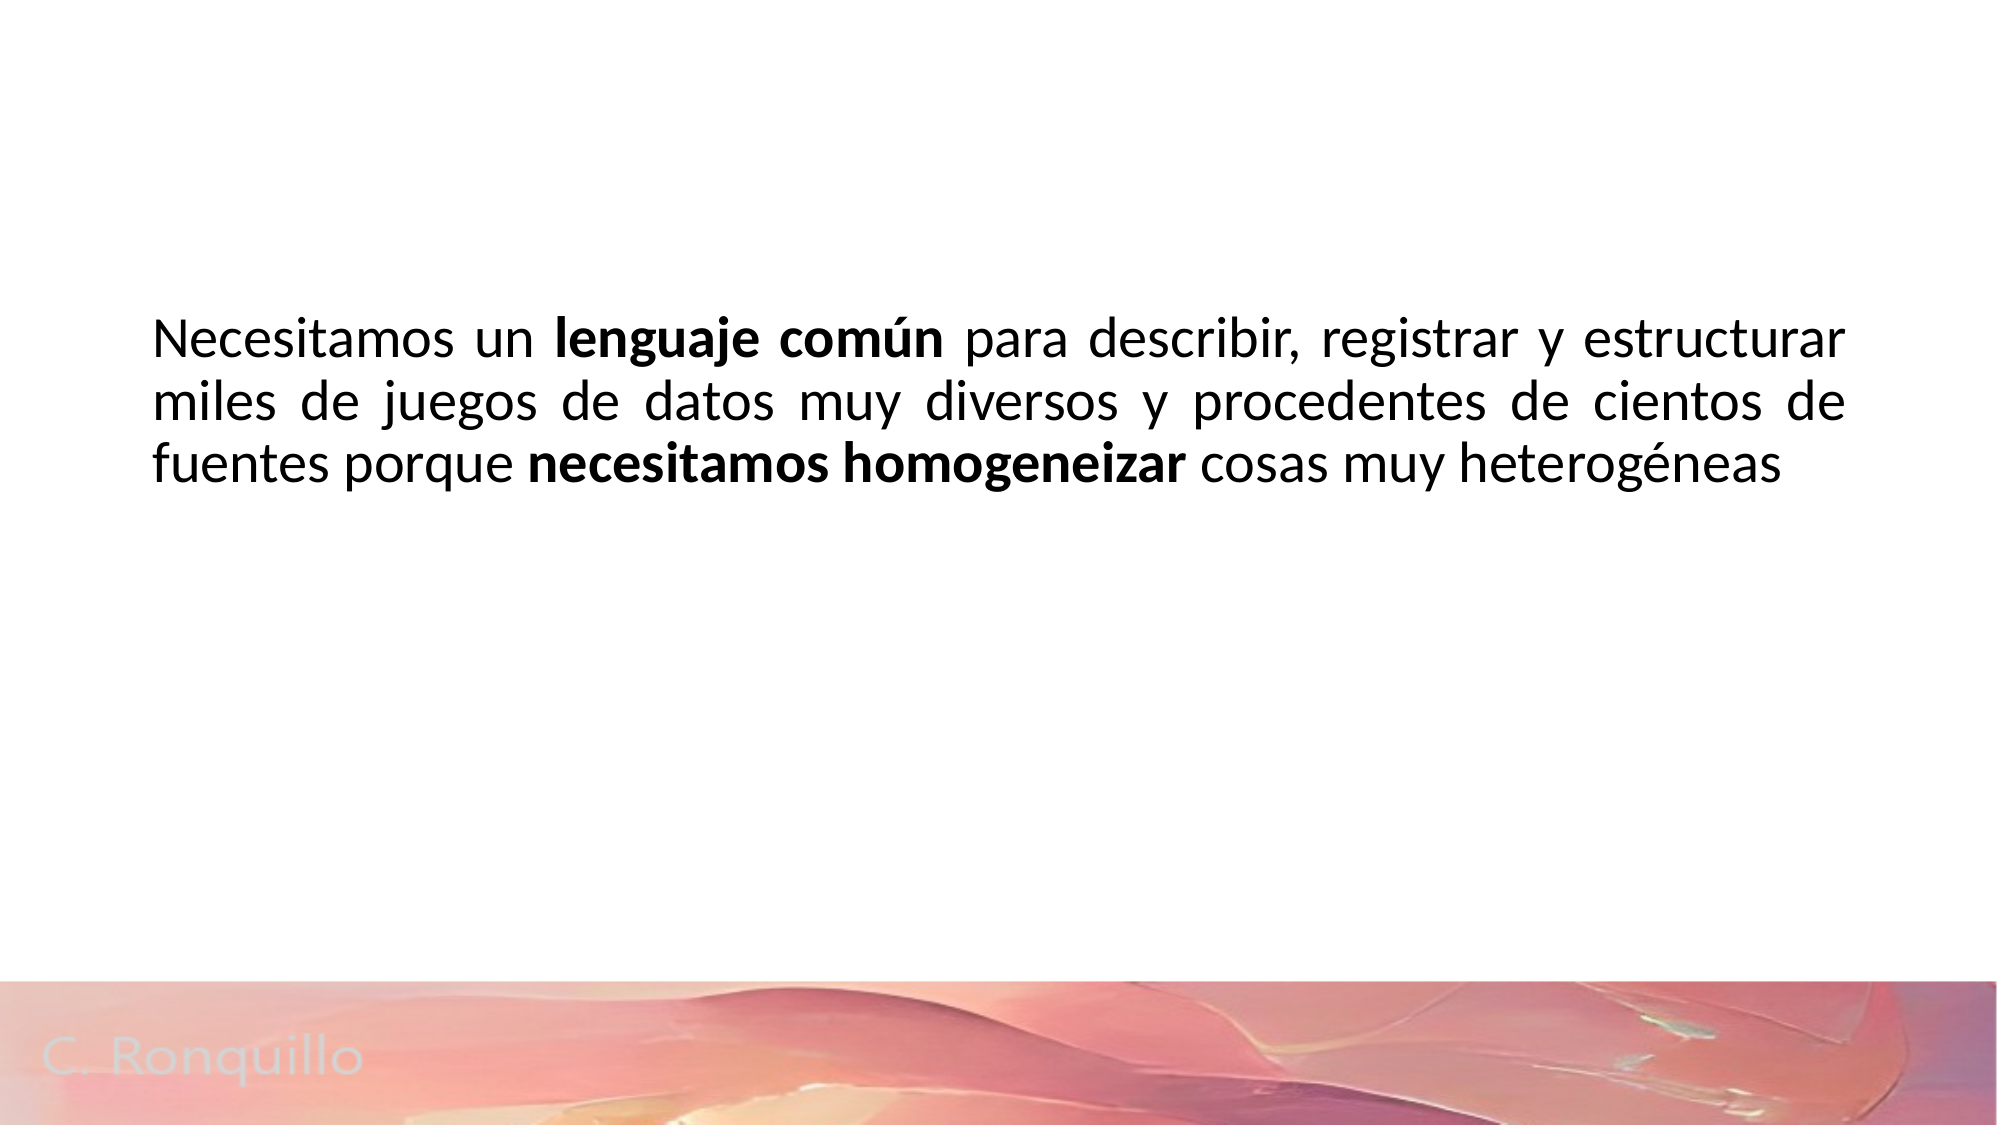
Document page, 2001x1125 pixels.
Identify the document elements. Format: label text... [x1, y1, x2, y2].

table_cell [0, 0, 2000, 1125]
list Necesitamos un lenguaje común para describir, registrar y estructurar miles de juegos de datos muy diversos y procedentes de cientos de fuentes porque necesitamos homogeneizar cosas muy heterogéneas [137, 299, 1863, 1014]
